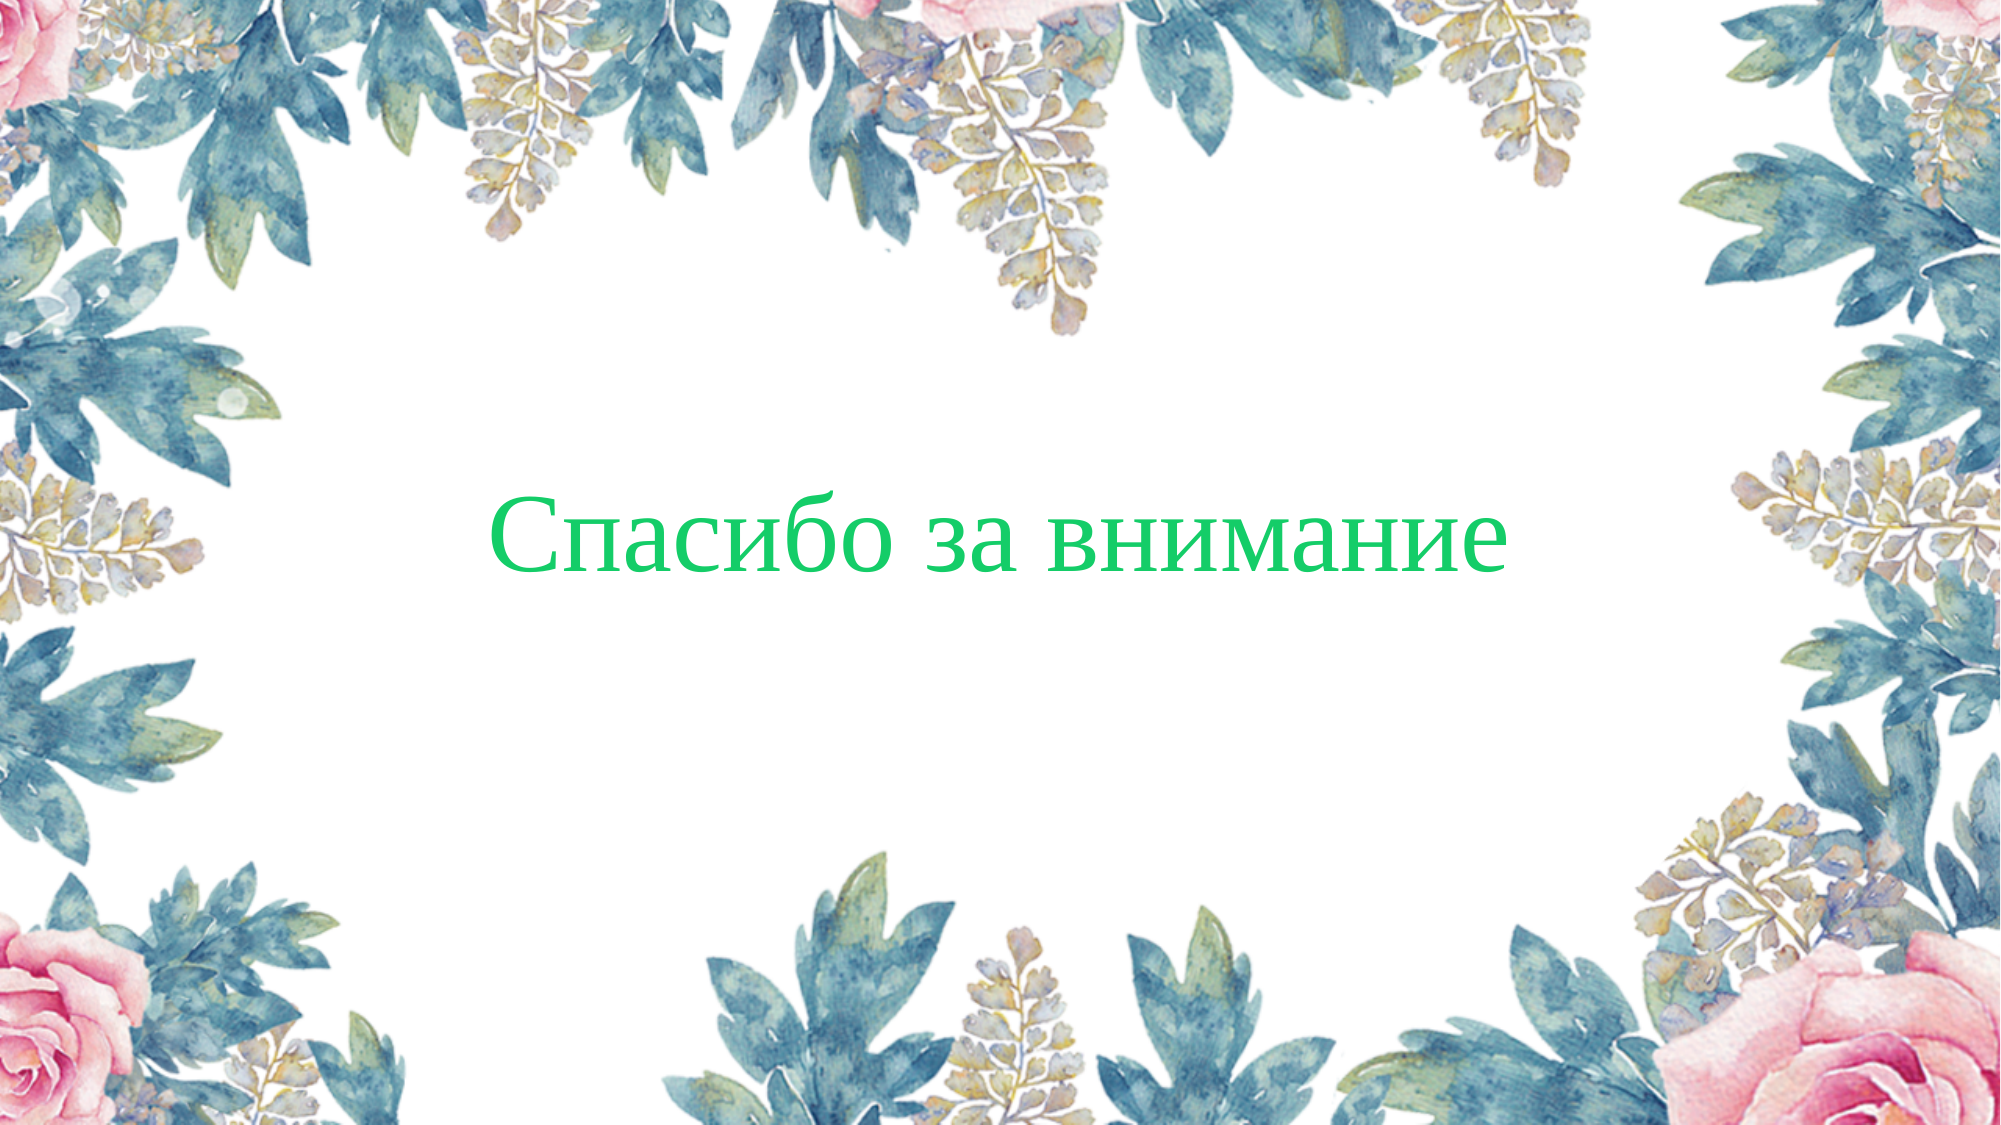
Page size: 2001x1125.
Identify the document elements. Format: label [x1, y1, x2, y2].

text_box [399, 451, 1601, 692]
picture [0, 0, 2001, 1125]
